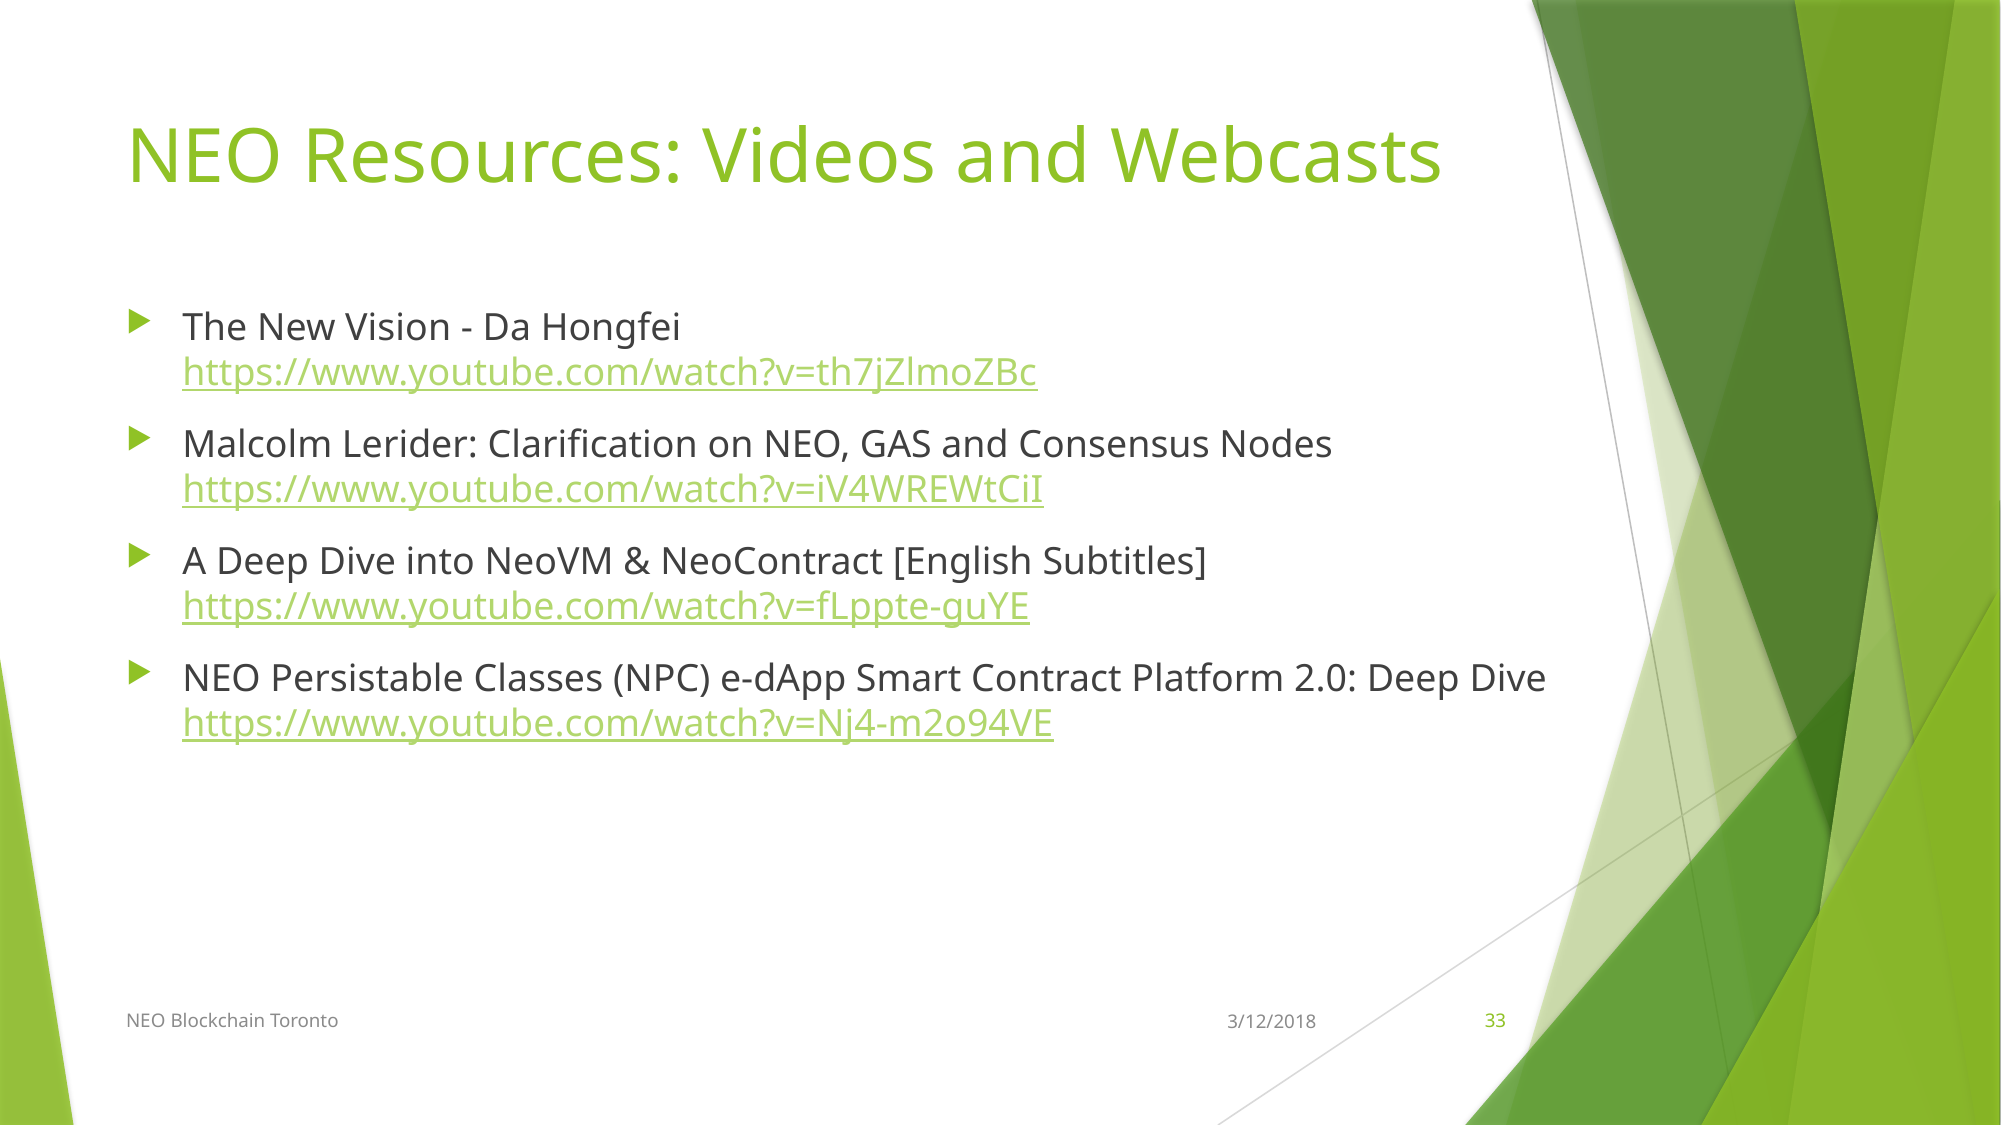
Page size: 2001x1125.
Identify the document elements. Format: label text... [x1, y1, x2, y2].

list The New Vision - Da Hongfei https://www.youtube.com/watch?v=th7jZlmoZBc Malcolm Lerider: Clarification on NEO, GAS and Consensus Nodes https://www.youtube.com/watch?v=iV4WREWtCiI A Deep Dive into NeoVM & NeoContract [English Subtitles] https://www.youtube.com/watch?v=fLppte-guYE NEO Persistable Classes (NPC) e-dApp Smart Contract Platform 2.0: Deep Dive https://www.youtube.com/watch?v=Nj4-m2o94VE [111, 295, 1802, 991]
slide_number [1181, 991, 1332, 1051]
footer NEO Blockchain Toronto [111, 991, 1145, 1051]
slide_number 33 [1409, 991, 1522, 1051]
title NEO Resources: Videos and Webcasts [111, 99, 1802, 268]
